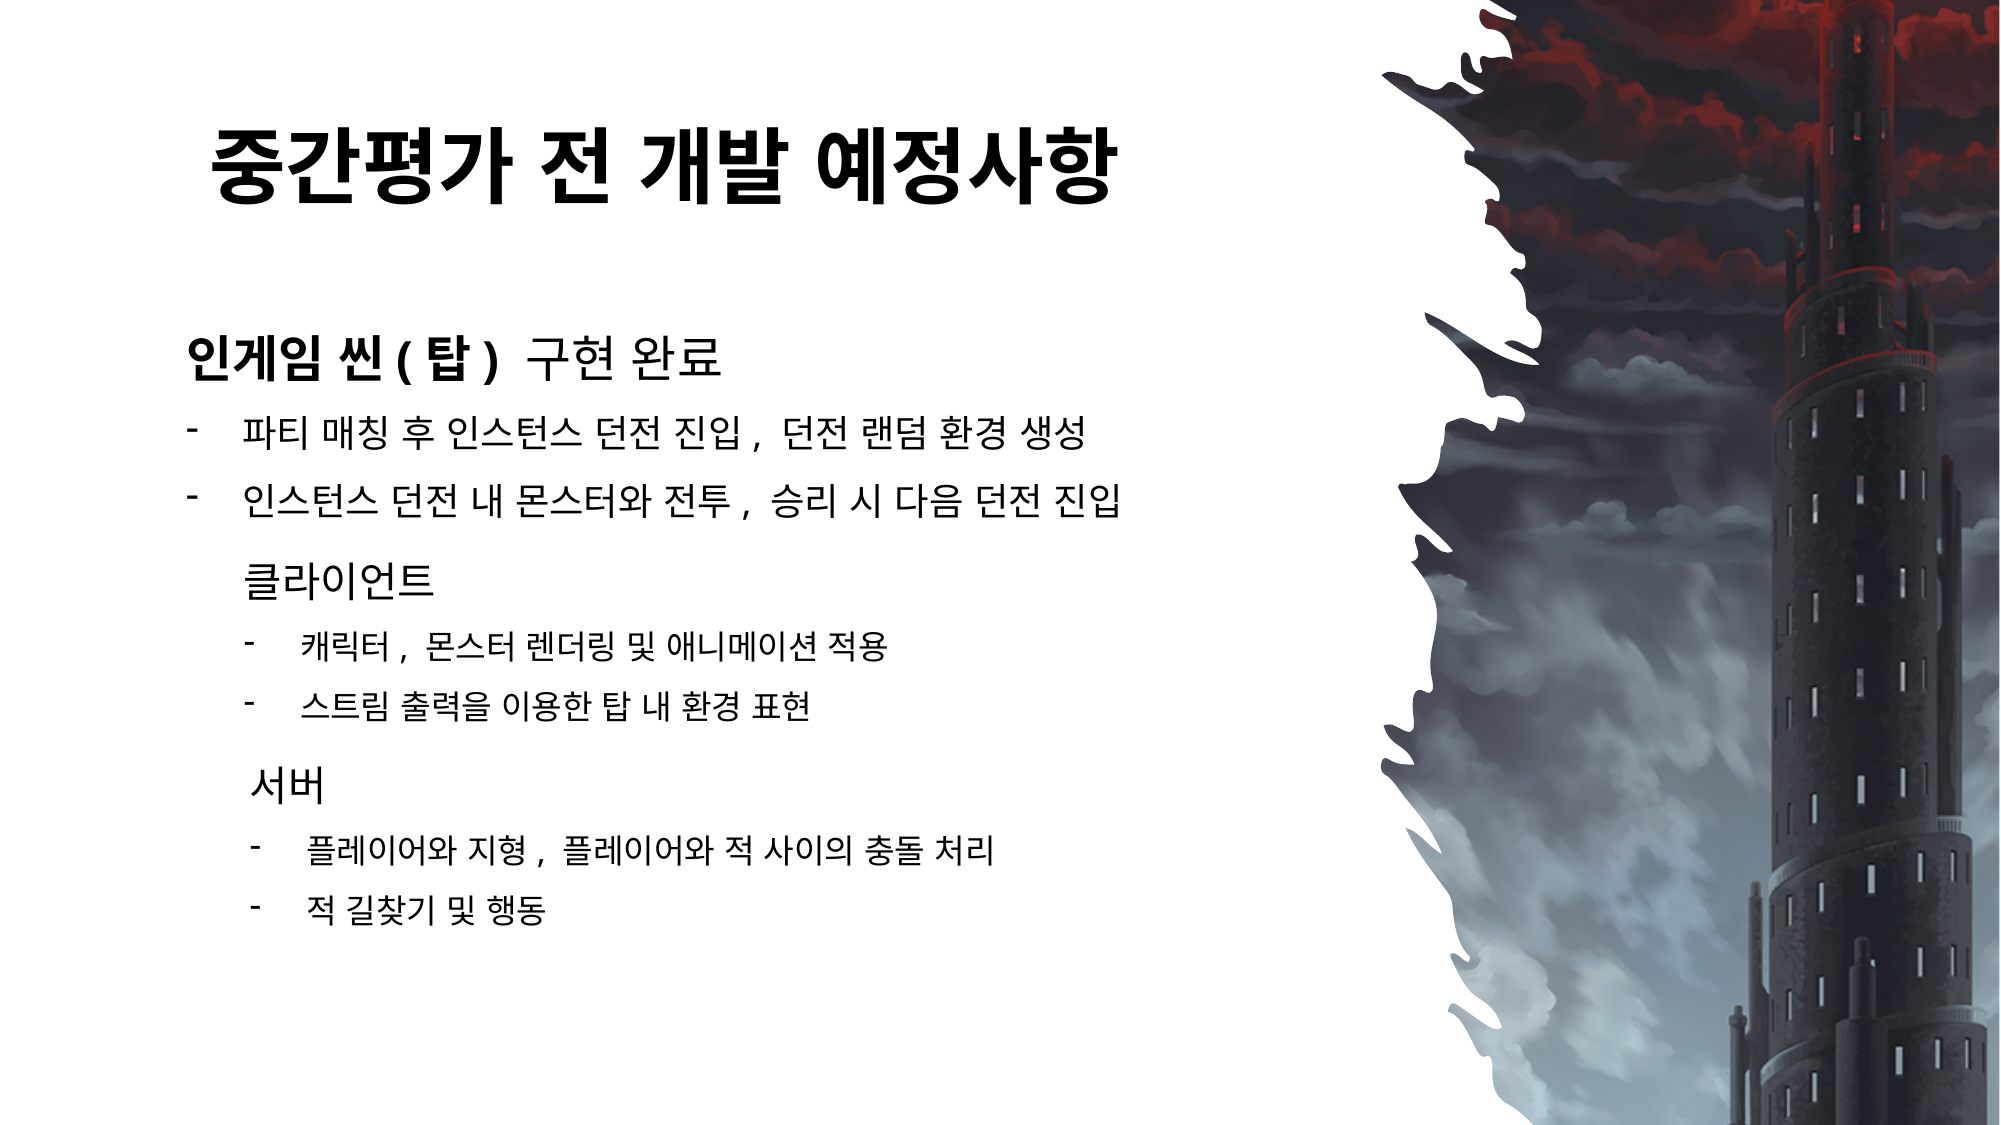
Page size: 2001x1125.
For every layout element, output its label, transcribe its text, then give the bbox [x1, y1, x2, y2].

picture [1380, 0, 2000, 1125]
text_box 서버 플레이어와 지형, 플레이어와 적 사이의 충돌 처리 적 길찾기 및 행동 [235, 727, 1012, 938]
text_box 인게임 씬(탑) 구현 완료 파티 매칭 후 인스턴스 던전 진입, 던전 랜덤 환경 생성 인스턴스 던전 내 몬스터와 전투, 승리 시 다음 던전 진입 [171, 290, 1138, 530]
text_box 중간평가 전 개발 예정사항 [194, 106, 1136, 222]
text_box 클라이언트 캐릭터, 몬스터 렌더링 및 애니메이션 적용 스트림 출력을 이용한 탑 내 환경 표현 [229, 523, 905, 734]
